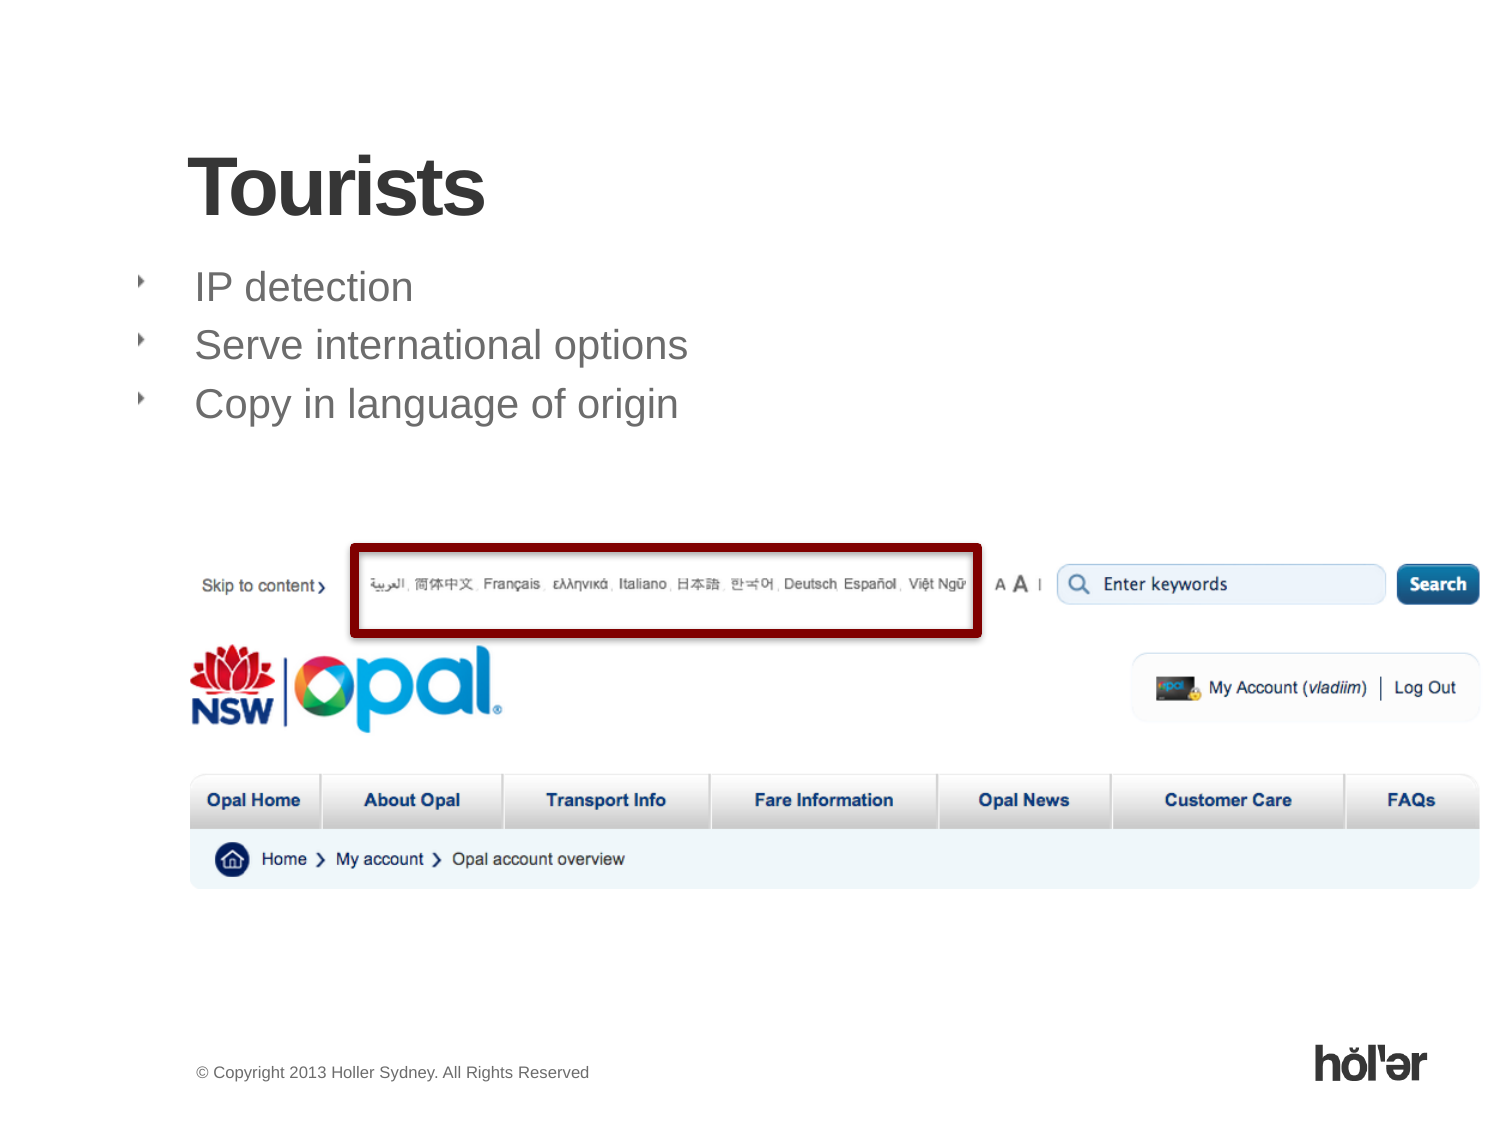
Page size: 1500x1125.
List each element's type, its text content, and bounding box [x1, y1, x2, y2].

list IP detection Serve international options Copy in language of origin [123, 252, 1400, 1015]
text_box [354, 547, 978, 556]
picture [1309, 1038, 1433, 1087]
title Tourists [172, 125, 1400, 242]
picture [138, 332, 146, 354]
picture [138, 274, 146, 295]
picture [190, 558, 1500, 889]
picture [138, 391, 146, 412]
